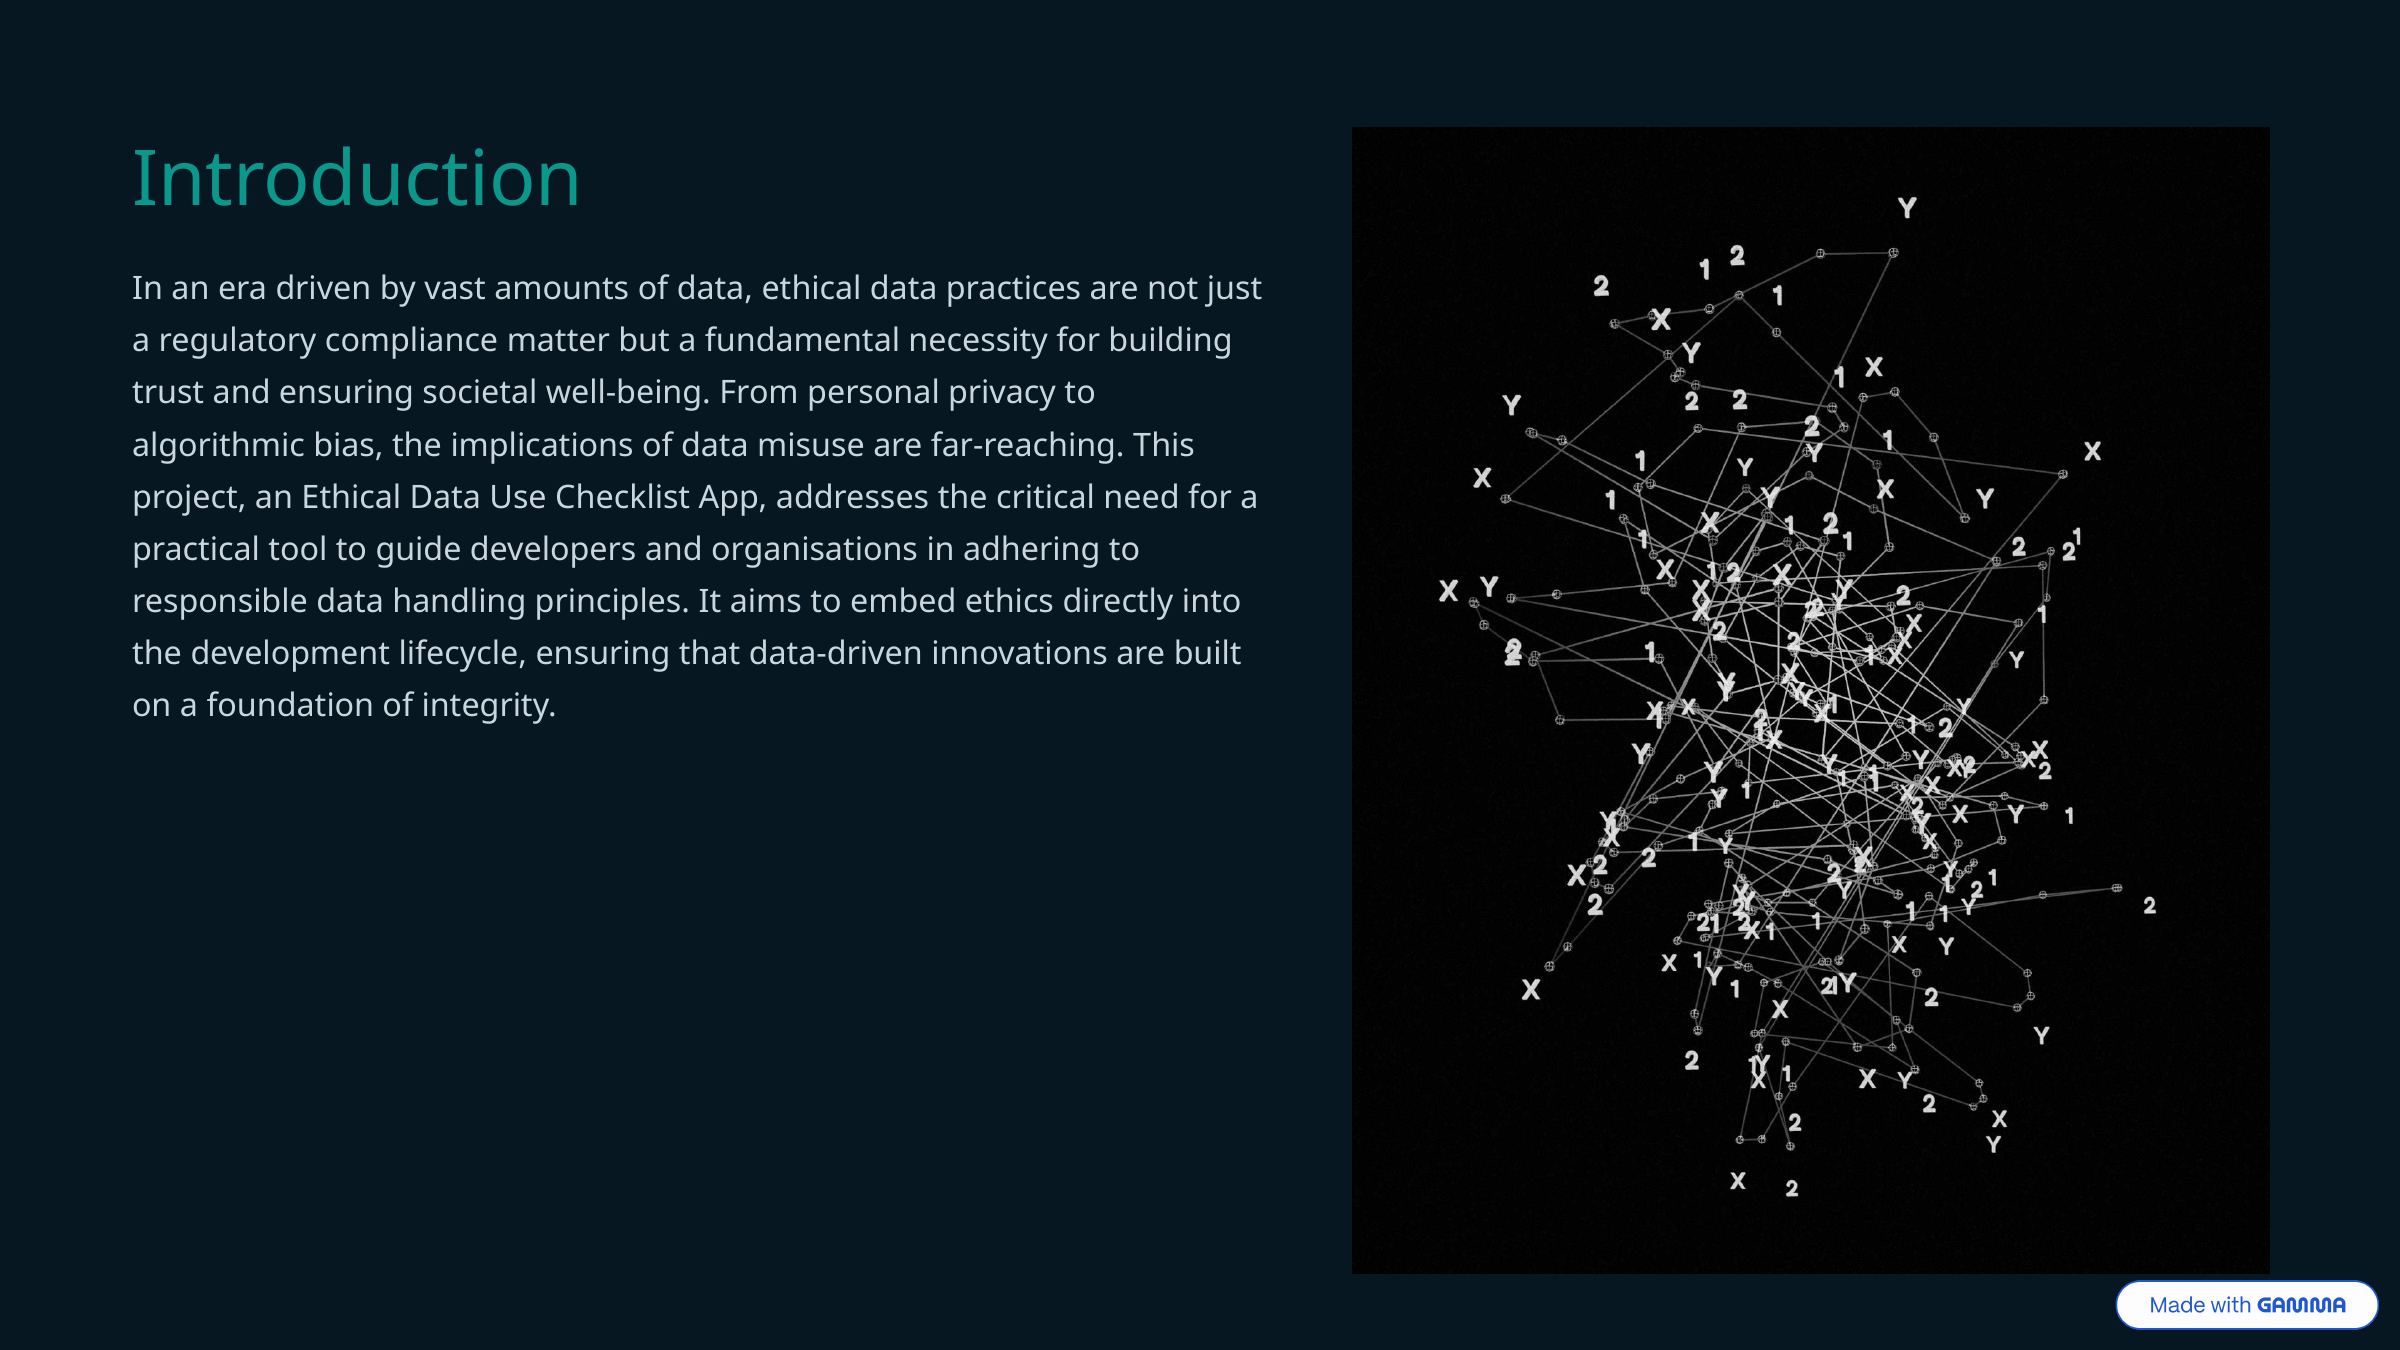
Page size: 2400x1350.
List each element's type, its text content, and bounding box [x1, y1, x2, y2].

picture [1352, 127, 2389, 1339]
text_box In an era driven by vast amounts of data, ethical data practices are not just a regulatory compliance matter but a fundamental necessity for building trust and ensuring societal well-being. From personal privacy to algorithmic bias, the implications of data misuse are far-reaching. This project, an Ethical Data Use Checklist App, addresses the critical need for a practical tool to guide developers and organisations in adhering to responsible data handling principles. It aims to embed ethics directly into the development lifecycle, ensuring that data-driven innovations are built on a foundation of integrity. [132, 254, 1271, 677]
text_box Introduction [132, 123, 910, 221]
